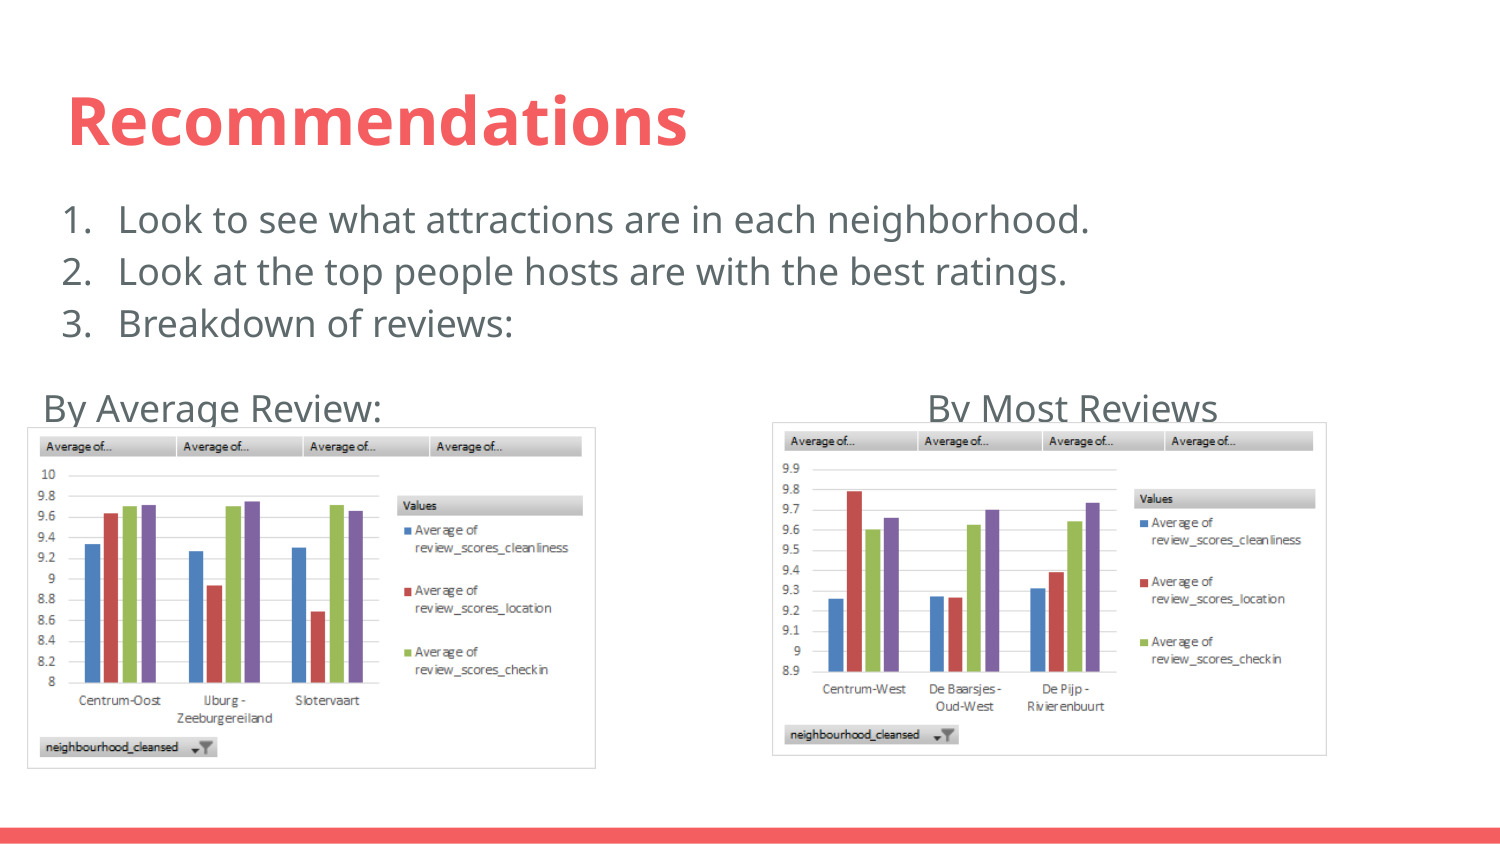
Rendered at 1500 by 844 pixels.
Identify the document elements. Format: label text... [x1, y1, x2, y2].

list Look to see what attractions are in each neighborhood. Look at the top people hosts are with the best ratings. Breakdown of reviews: By Average Review: By Most Reviews [27, 174, 1426, 735]
picture [771, 421, 1327, 756]
title Recommendations [51, 64, 1449, 167]
picture [27, 427, 596, 769]
